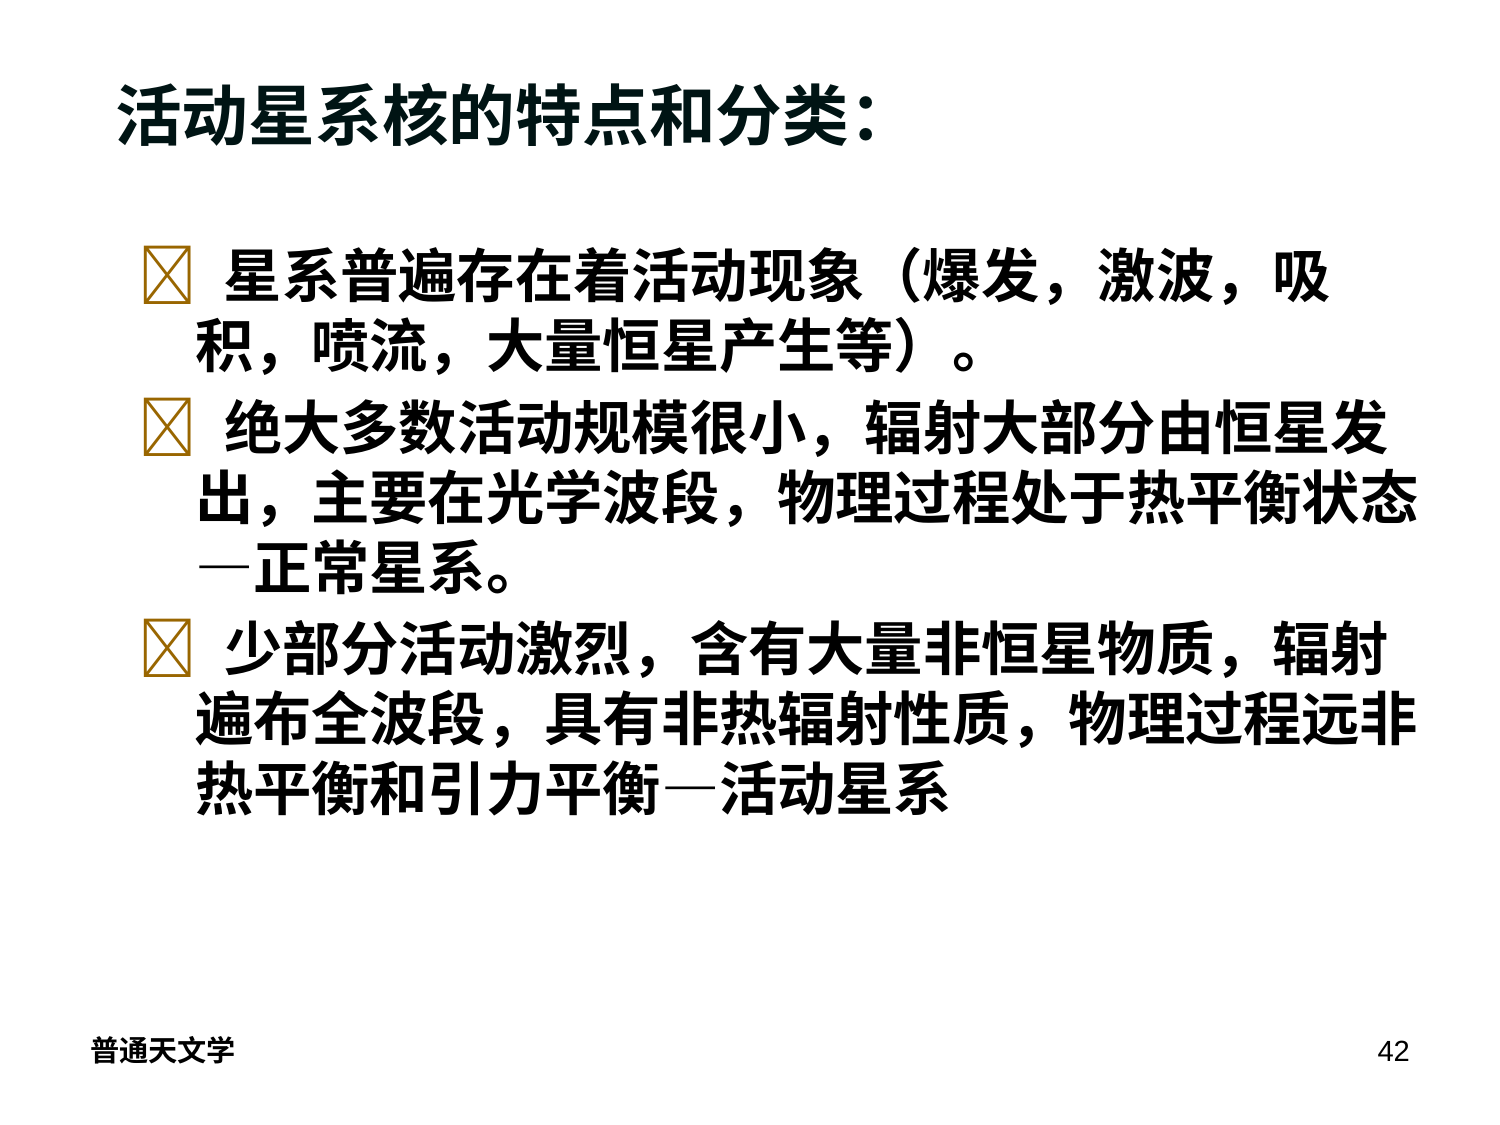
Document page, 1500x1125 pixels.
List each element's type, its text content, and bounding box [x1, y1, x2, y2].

slide_number 42 [1074, 1024, 1426, 1103]
text_box  星系普遍存在着活动现象（爆发，激波，吸积，喷流，大量恒星产生等）。  绝大多数活动规模很小，辐射大部分由恒星发出，主要在光学波段，物理过程处于热平衡状态—正常星系。  少部分活动激烈，含有大量非恒星物质，辐射遍布全波段，具有非热辐射性质，物理过程远非热平衡和引力平衡—活动星系 [123, 231, 1434, 1012]
slide_number 普通天文学 [74, 1024, 426, 1103]
list 活动星系核的特点和分类： [100, 66, 1388, 197]
